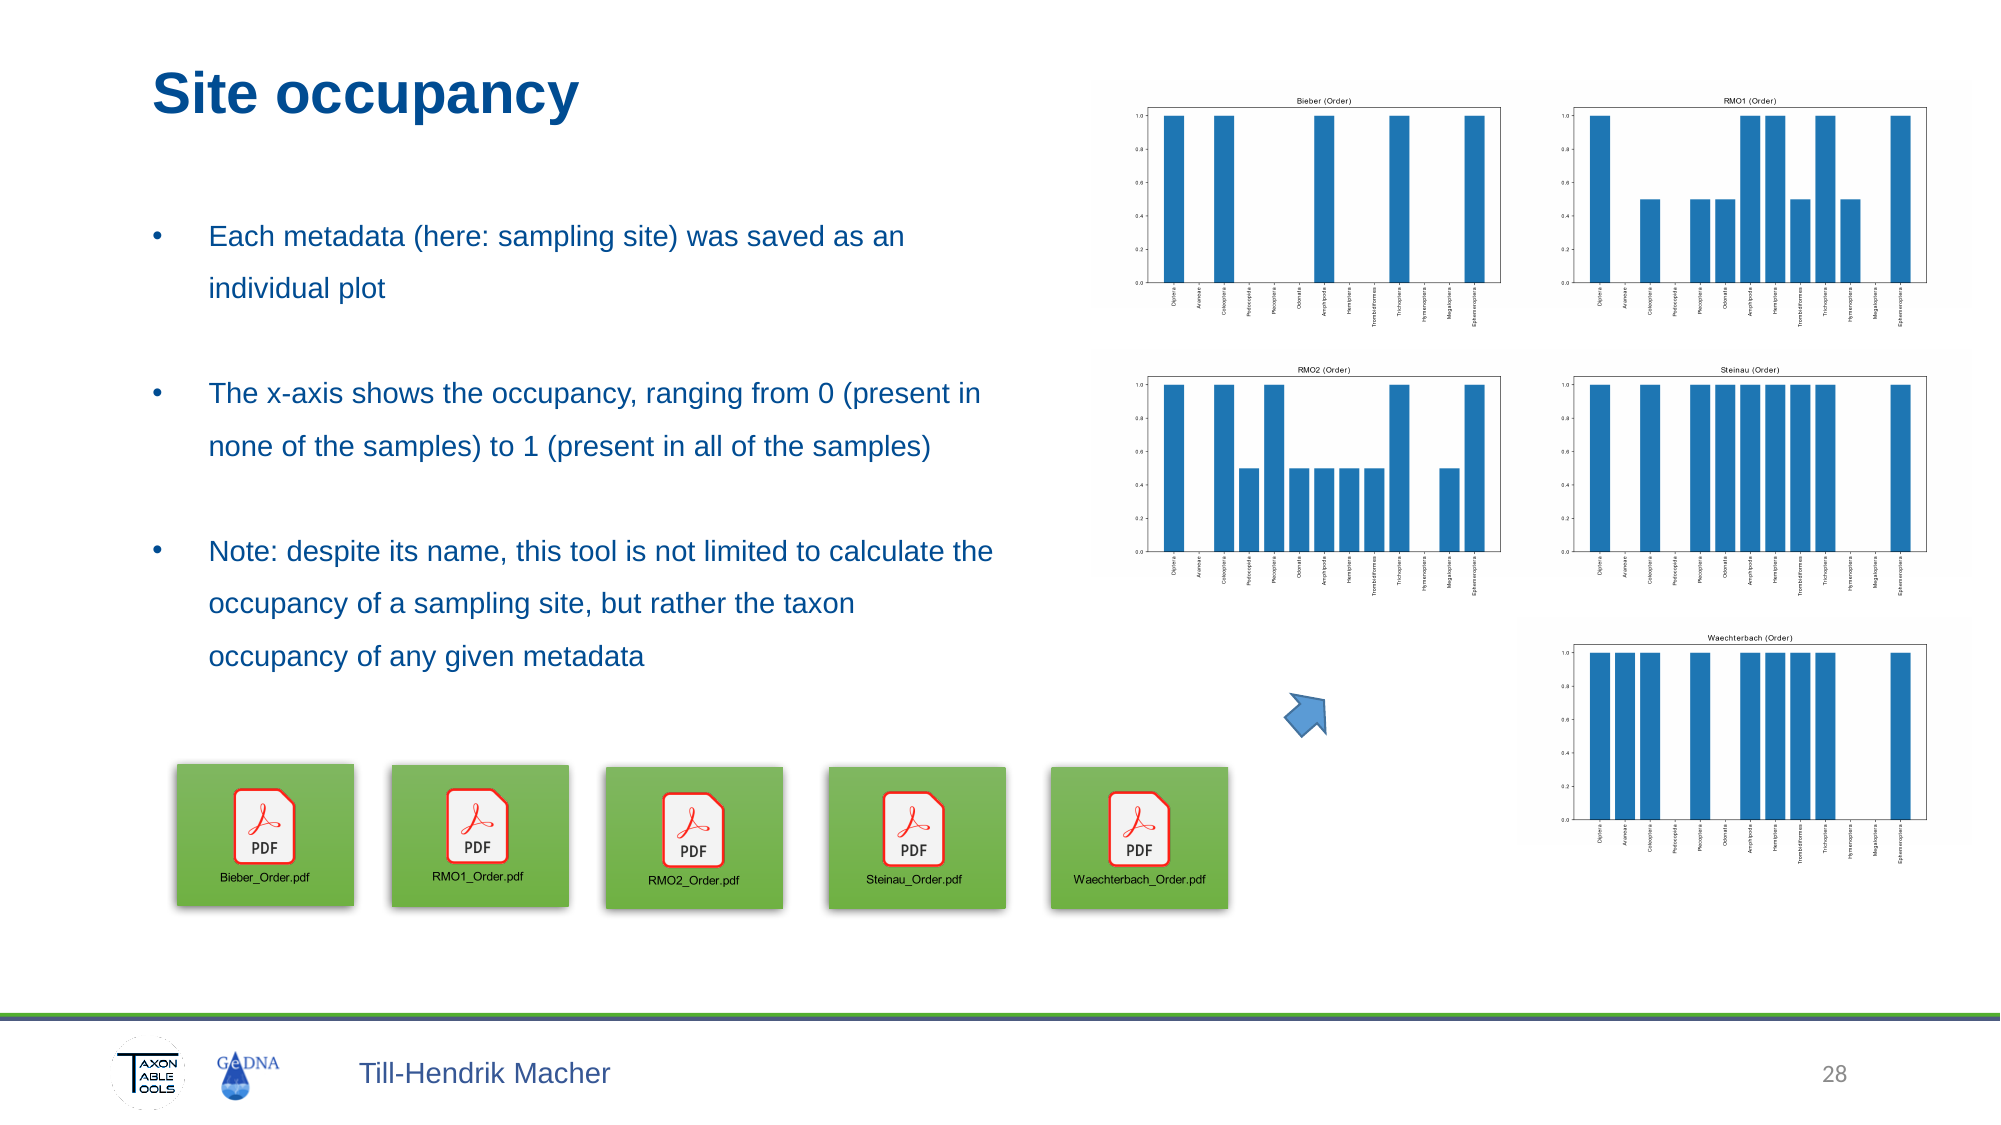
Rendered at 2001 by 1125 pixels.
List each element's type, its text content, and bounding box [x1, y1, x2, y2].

picture [1517, 617, 1972, 864]
text_box Site occupancy [137, 0, 1863, 189]
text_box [828, 767, 1006, 909]
picture [1091, 349, 1972, 596]
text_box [1051, 767, 1229, 909]
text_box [110, 1035, 635, 1110]
text_box [1283, 692, 1327, 739]
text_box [606, 767, 783, 909]
text_box 28 [1412, 1042, 1863, 1103]
text_box Each metadata (here: sampling site) was saved as an individual plot The x-axis shows the occupancy, ranging from 0 (present in none of the samples) to 1 (present in all of the samples) Note: despite its name, this tool is not limited to calculate the occupancy of a sampling site, but rather the taxon occupancy of any given metadata [137, 192, 1018, 641]
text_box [177, 764, 354, 906]
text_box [392, 765, 569, 907]
picture [1091, 80, 1972, 327]
